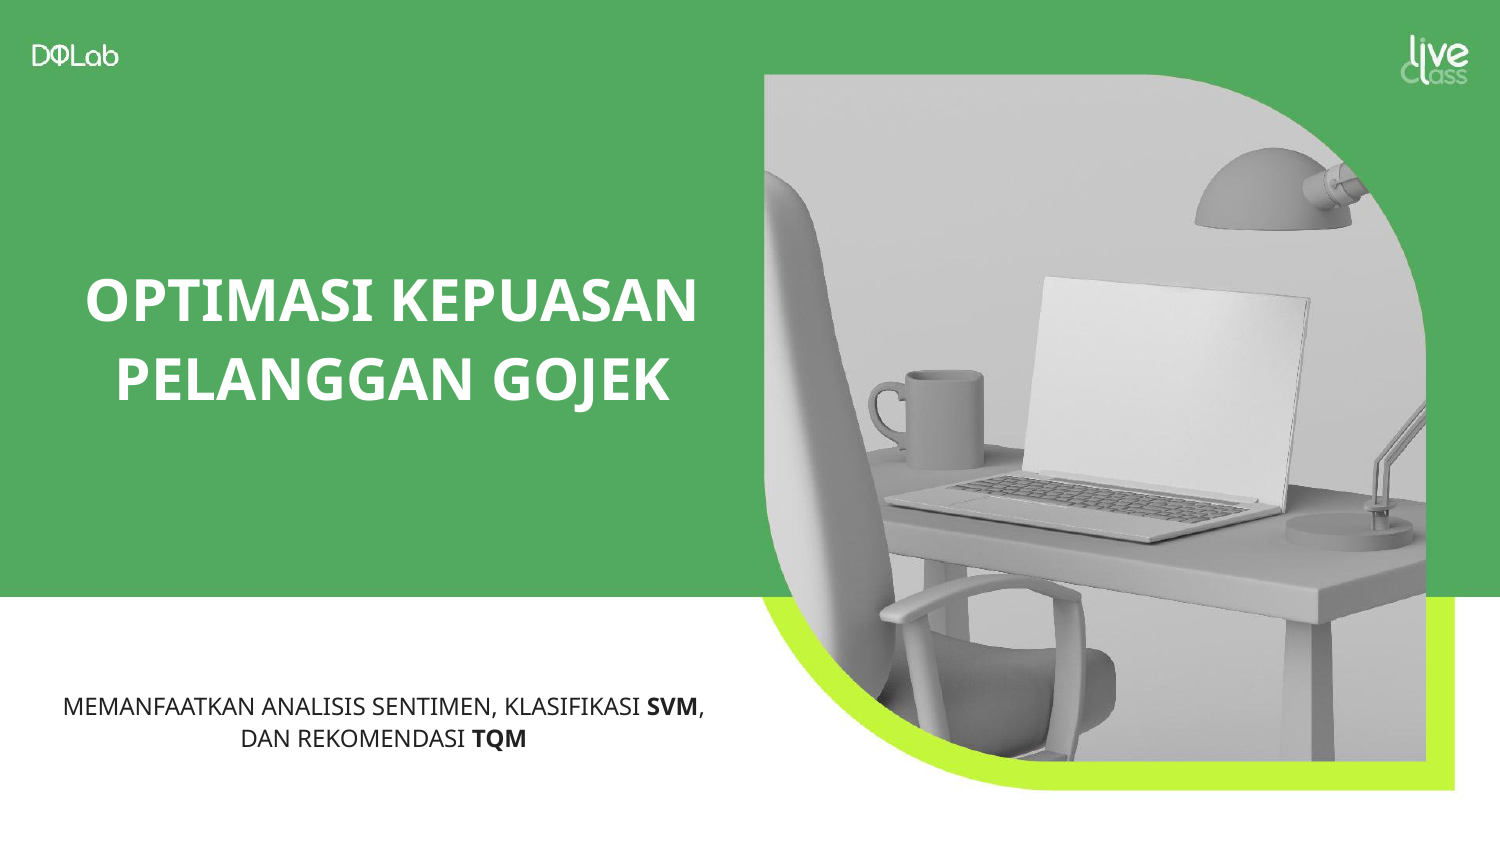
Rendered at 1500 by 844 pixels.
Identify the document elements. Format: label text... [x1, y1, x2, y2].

subtitle MEMANFAATKAN ANALISIS SENTIMEN, KLASIFIKASI SVM, DAN REKOMENDASI TQM [35, 673, 733, 771]
title OPTIMASI KEPUASAN PELANGGAN GOJEK [35, 141, 750, 536]
picture [0, 0, 1500, 844]
